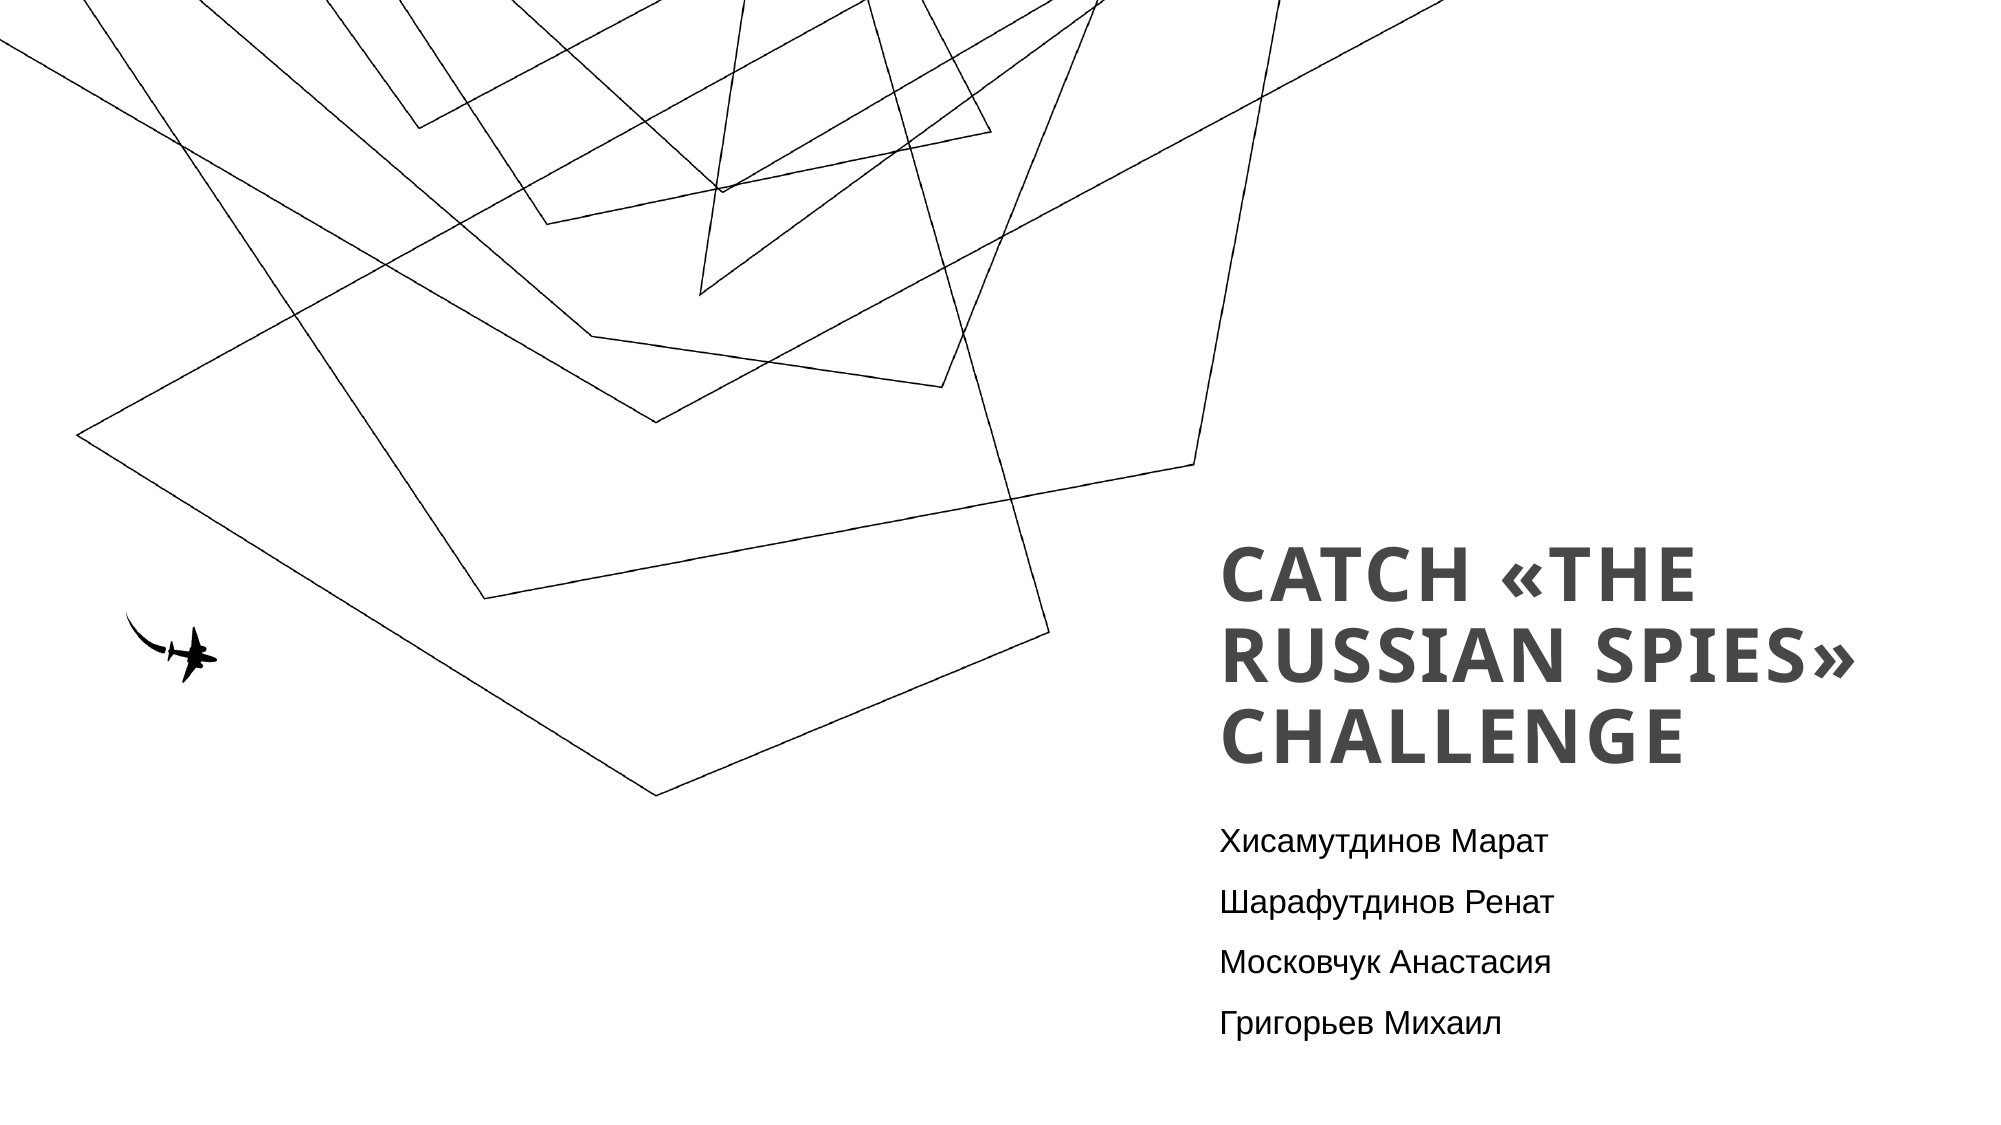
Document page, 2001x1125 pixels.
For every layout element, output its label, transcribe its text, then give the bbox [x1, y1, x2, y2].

title Catch «The Russian SpieS» Challenge [1204, 473, 1905, 811]
subtitle Хисамутдинов Марат Шарафутдинов Ренат Московчук Анастасия Григорьев Михаил [1204, 811, 2000, 1107]
picture [0, 0, 1557, 830]
